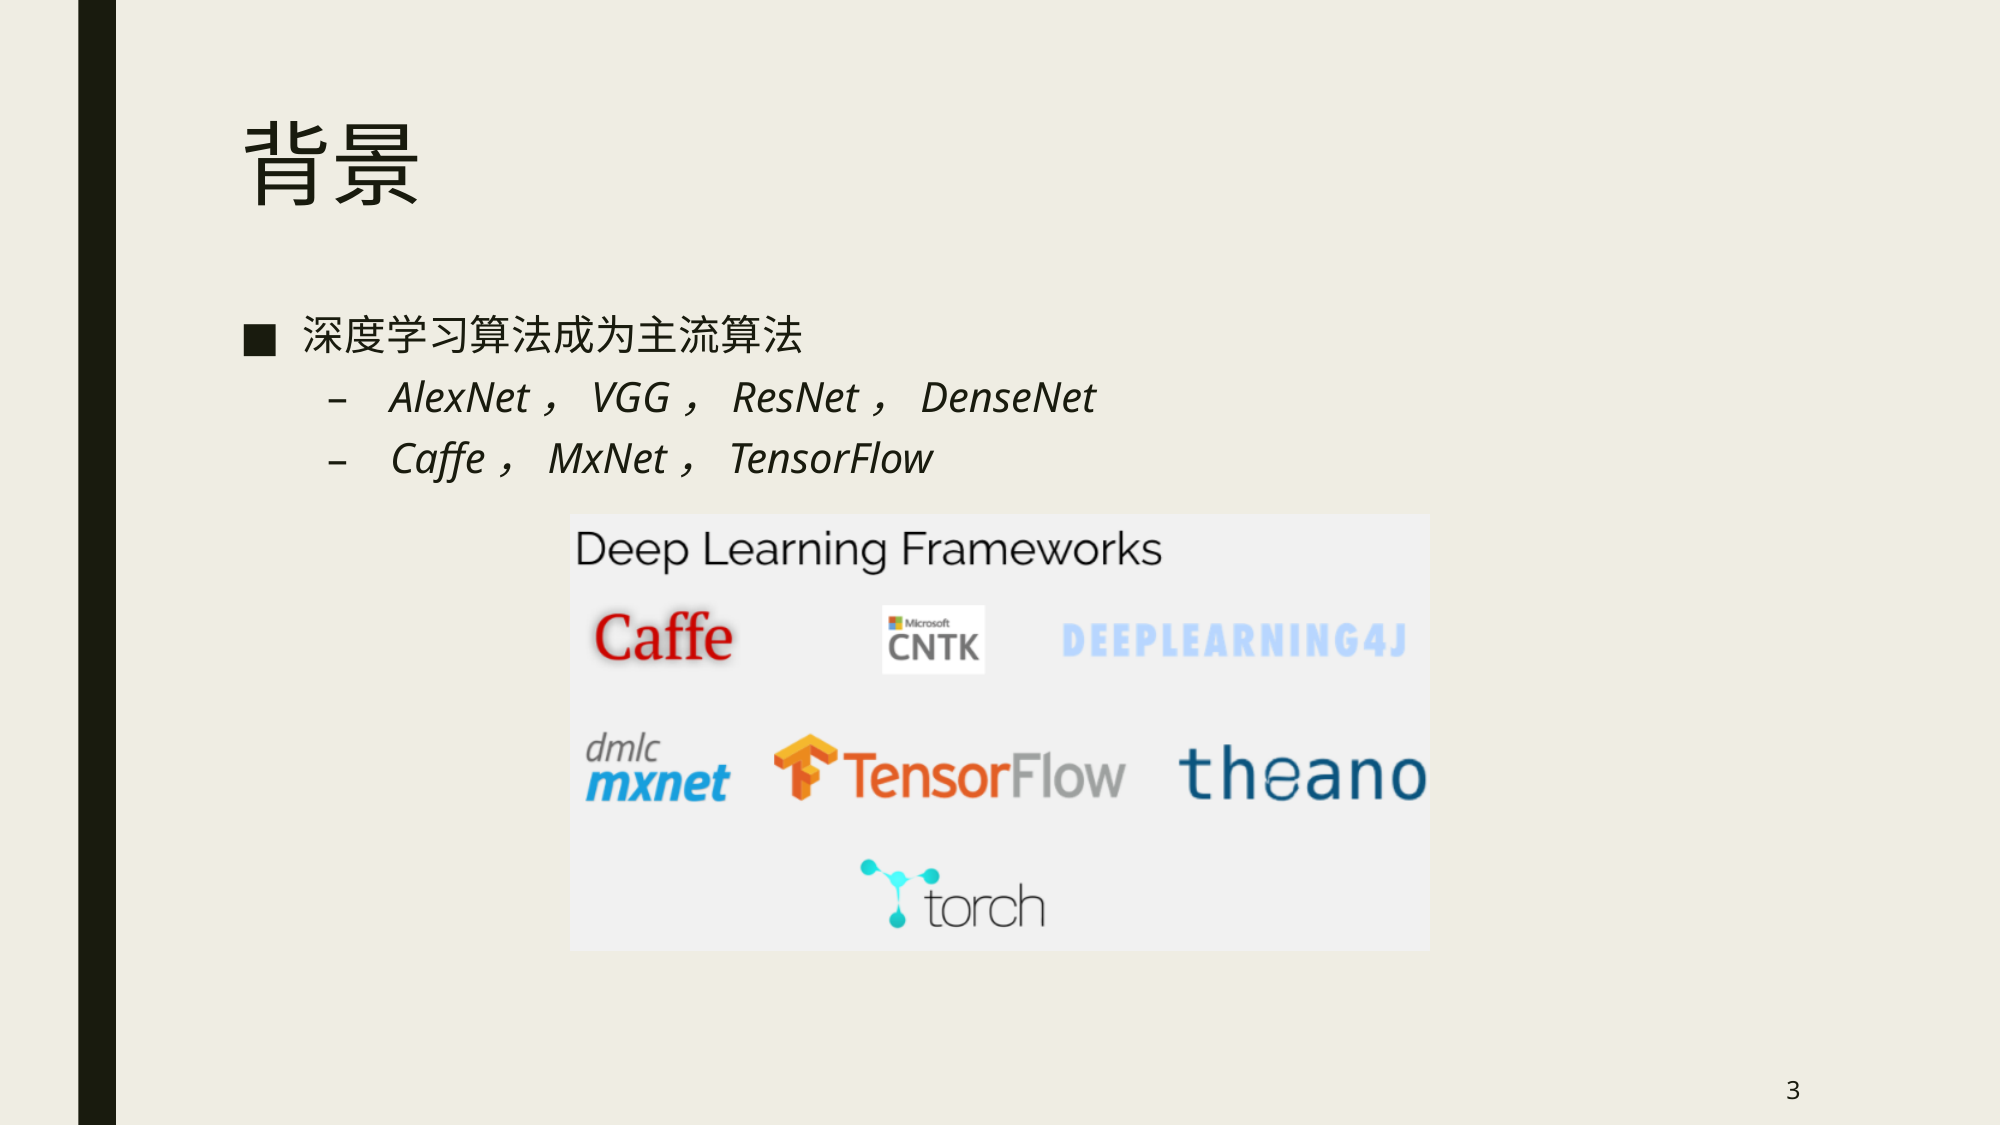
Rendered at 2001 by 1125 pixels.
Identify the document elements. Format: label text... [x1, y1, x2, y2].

slide_number 3 [1553, 1058, 1816, 1125]
list 深度学习算法成为主流算法 AlexNet，VGG，ResNet，DenseNet Caffe，MxNet，TensorFlow [225, 305, 1800, 893]
picture [570, 514, 1430, 951]
title 背景 [225, 112, 1800, 305]
